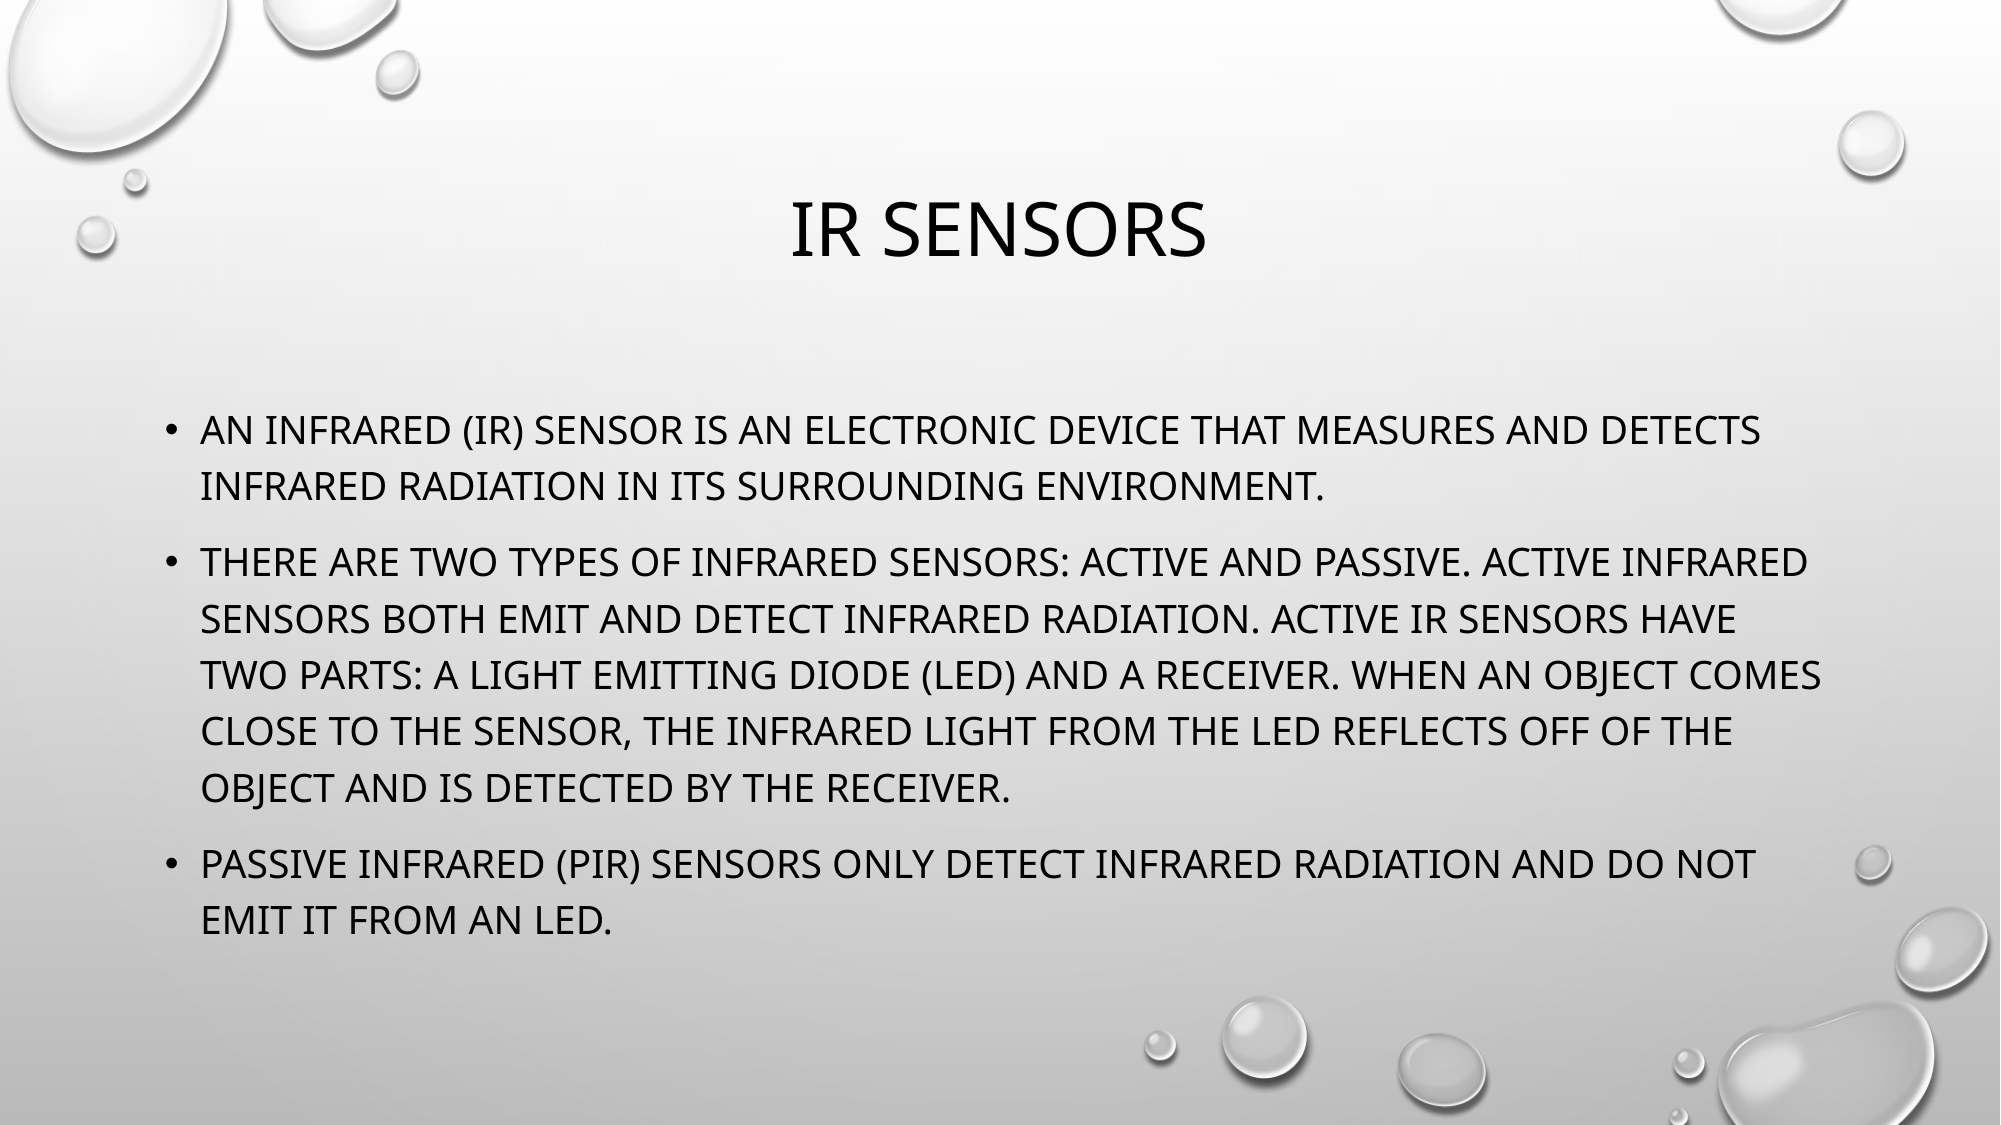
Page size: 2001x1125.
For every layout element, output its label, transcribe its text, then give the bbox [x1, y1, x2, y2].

picture [0, 0, 2000, 1125]
list An infrared (IR) sensor is an electronic device that measures and detects infrared radiation in its surrounding environment. There are two types of infrared sensors: active and passive. Active infrared sensors both emit and detect infrared radiation. Active IR sensors have two parts: a light emitting diode (LED) and a receiver. When an object comes close to the sensor, the infrared light from the LED reflects off of the object and is detected by the receiver. Passive infrared (PIR) sensors only detect infrared radiation and do not emit it from an LED. [149, 388, 1850, 950]
title IR SENSORS [149, 101, 1851, 364]
